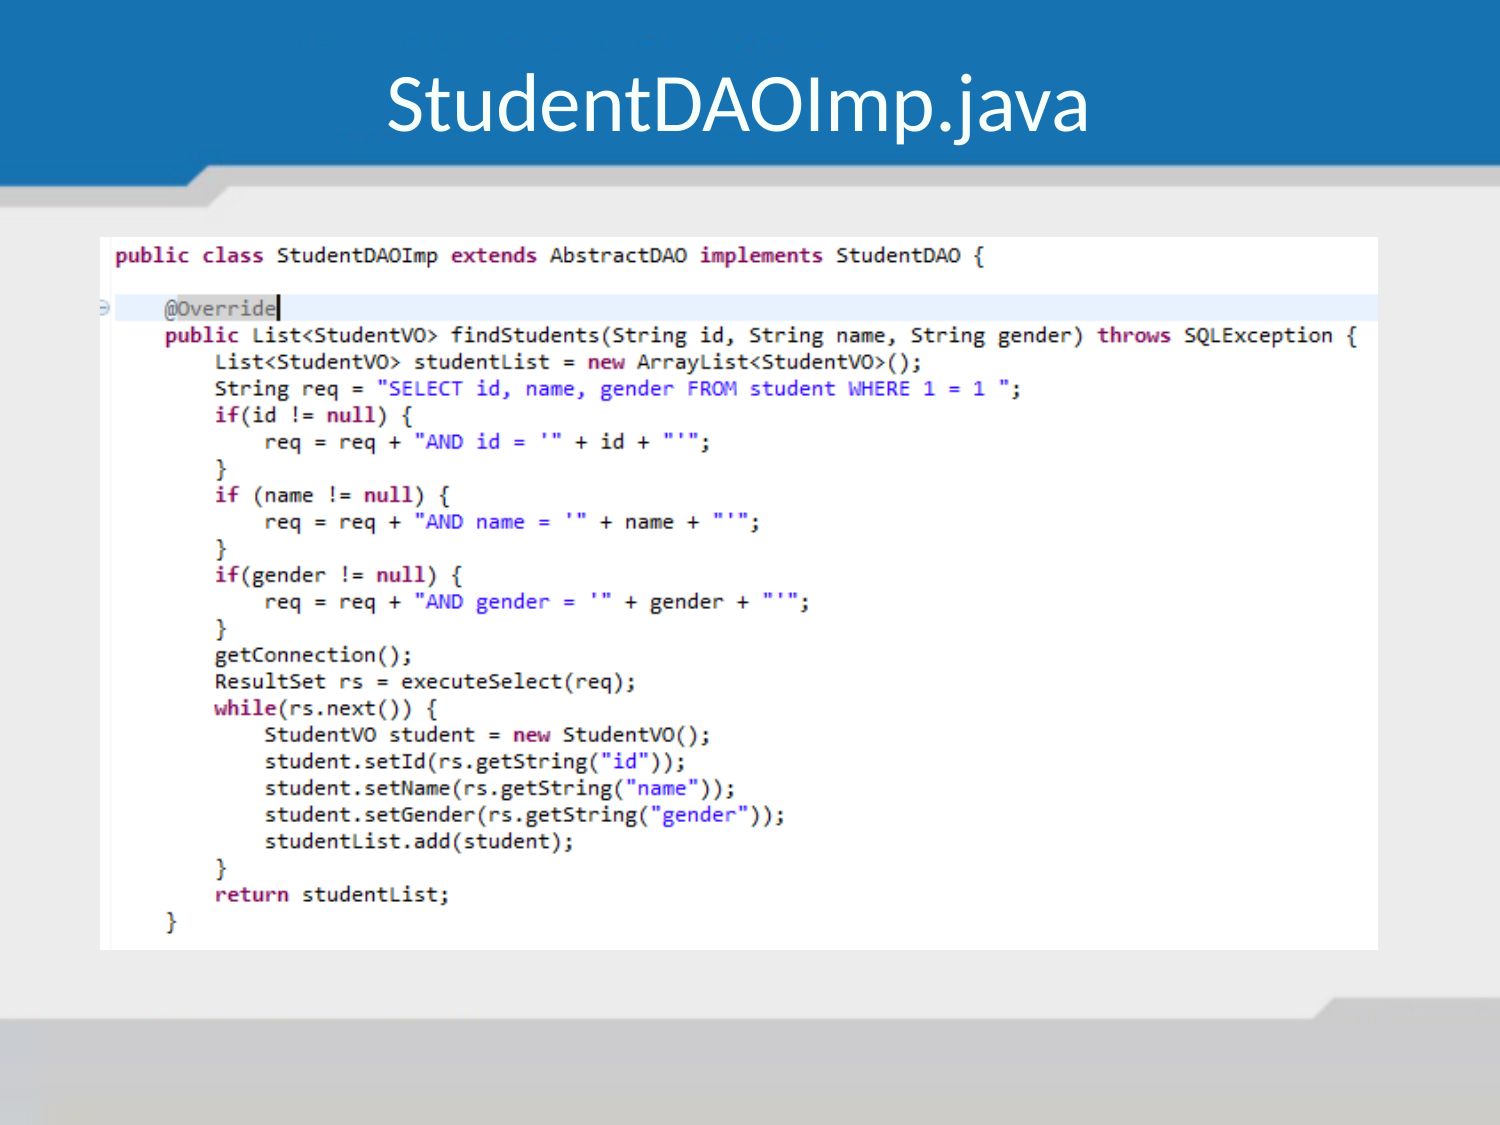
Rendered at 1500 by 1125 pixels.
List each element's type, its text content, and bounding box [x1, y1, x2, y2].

picture [0, 0, 1500, 1125]
text_box StudentDAOImp.java [76, 29, 1402, 167]
